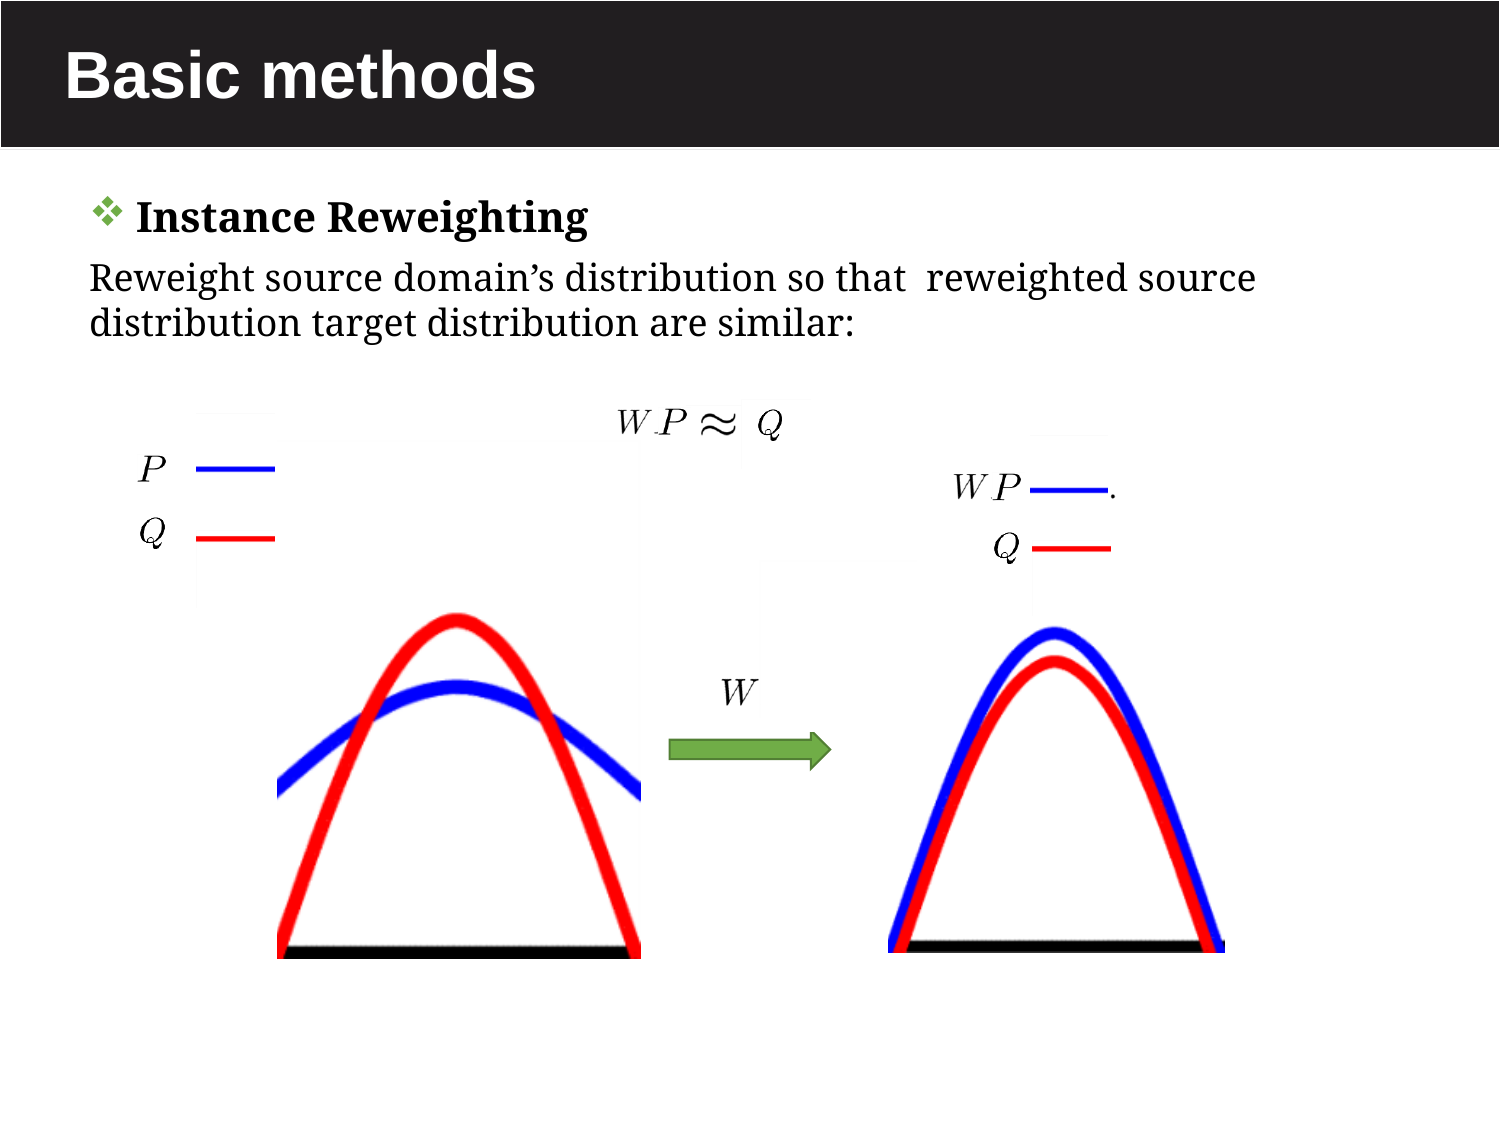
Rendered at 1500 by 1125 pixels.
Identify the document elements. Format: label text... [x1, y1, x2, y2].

picture [0, 149, 1500, 1125]
text_box [668, 732, 832, 772]
text_box Basic methods [49, 14, 704, 140]
text_box Instance Reweighting Reweight source domain’s distribution so that reweighted source distribution target distribution are similar: [74, 183, 1409, 351]
